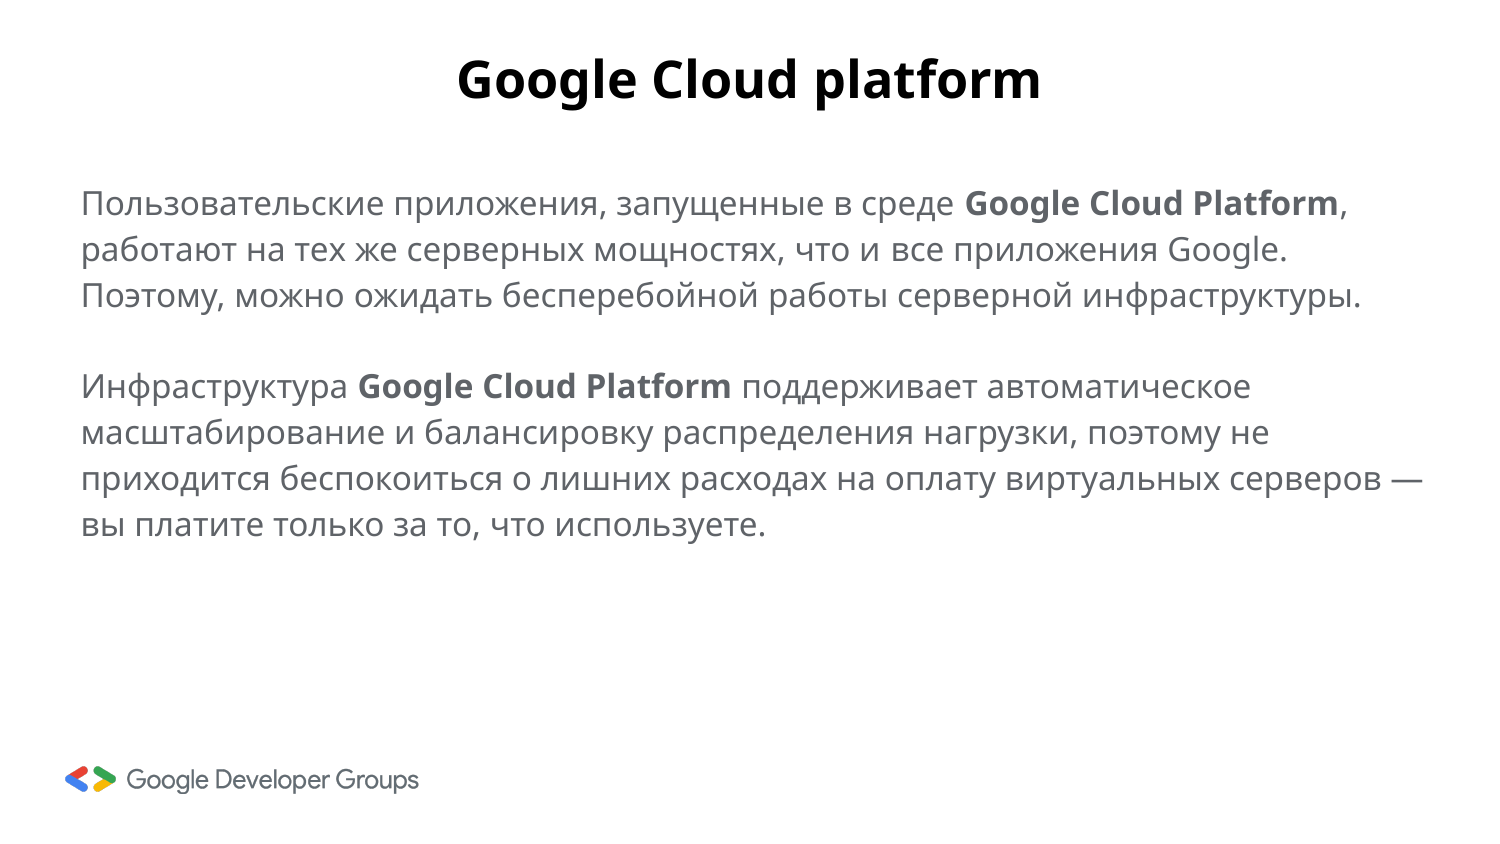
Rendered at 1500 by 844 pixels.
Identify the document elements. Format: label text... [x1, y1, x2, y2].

title Google Cloud platform [414, 0, 1086, 124]
list Пользовательские приложения, запущенные в среде Google Cloud Platform, работают на тех же серверных мощностях, что и все приложения Google. Поэтому, можно ожидать бесперебойной работы серверной инфраструктуры. Инфраструктура Google Cloud Platform поддерживает автоматическое масштабирование и балансировку распределения нагрузки, поэтому не приходится беспокоиться о лишних расходах на оплату виртуальных серверов — вы платите только за то, что используете. [44, 161, 1456, 683]
picture [64, 766, 419, 794]
